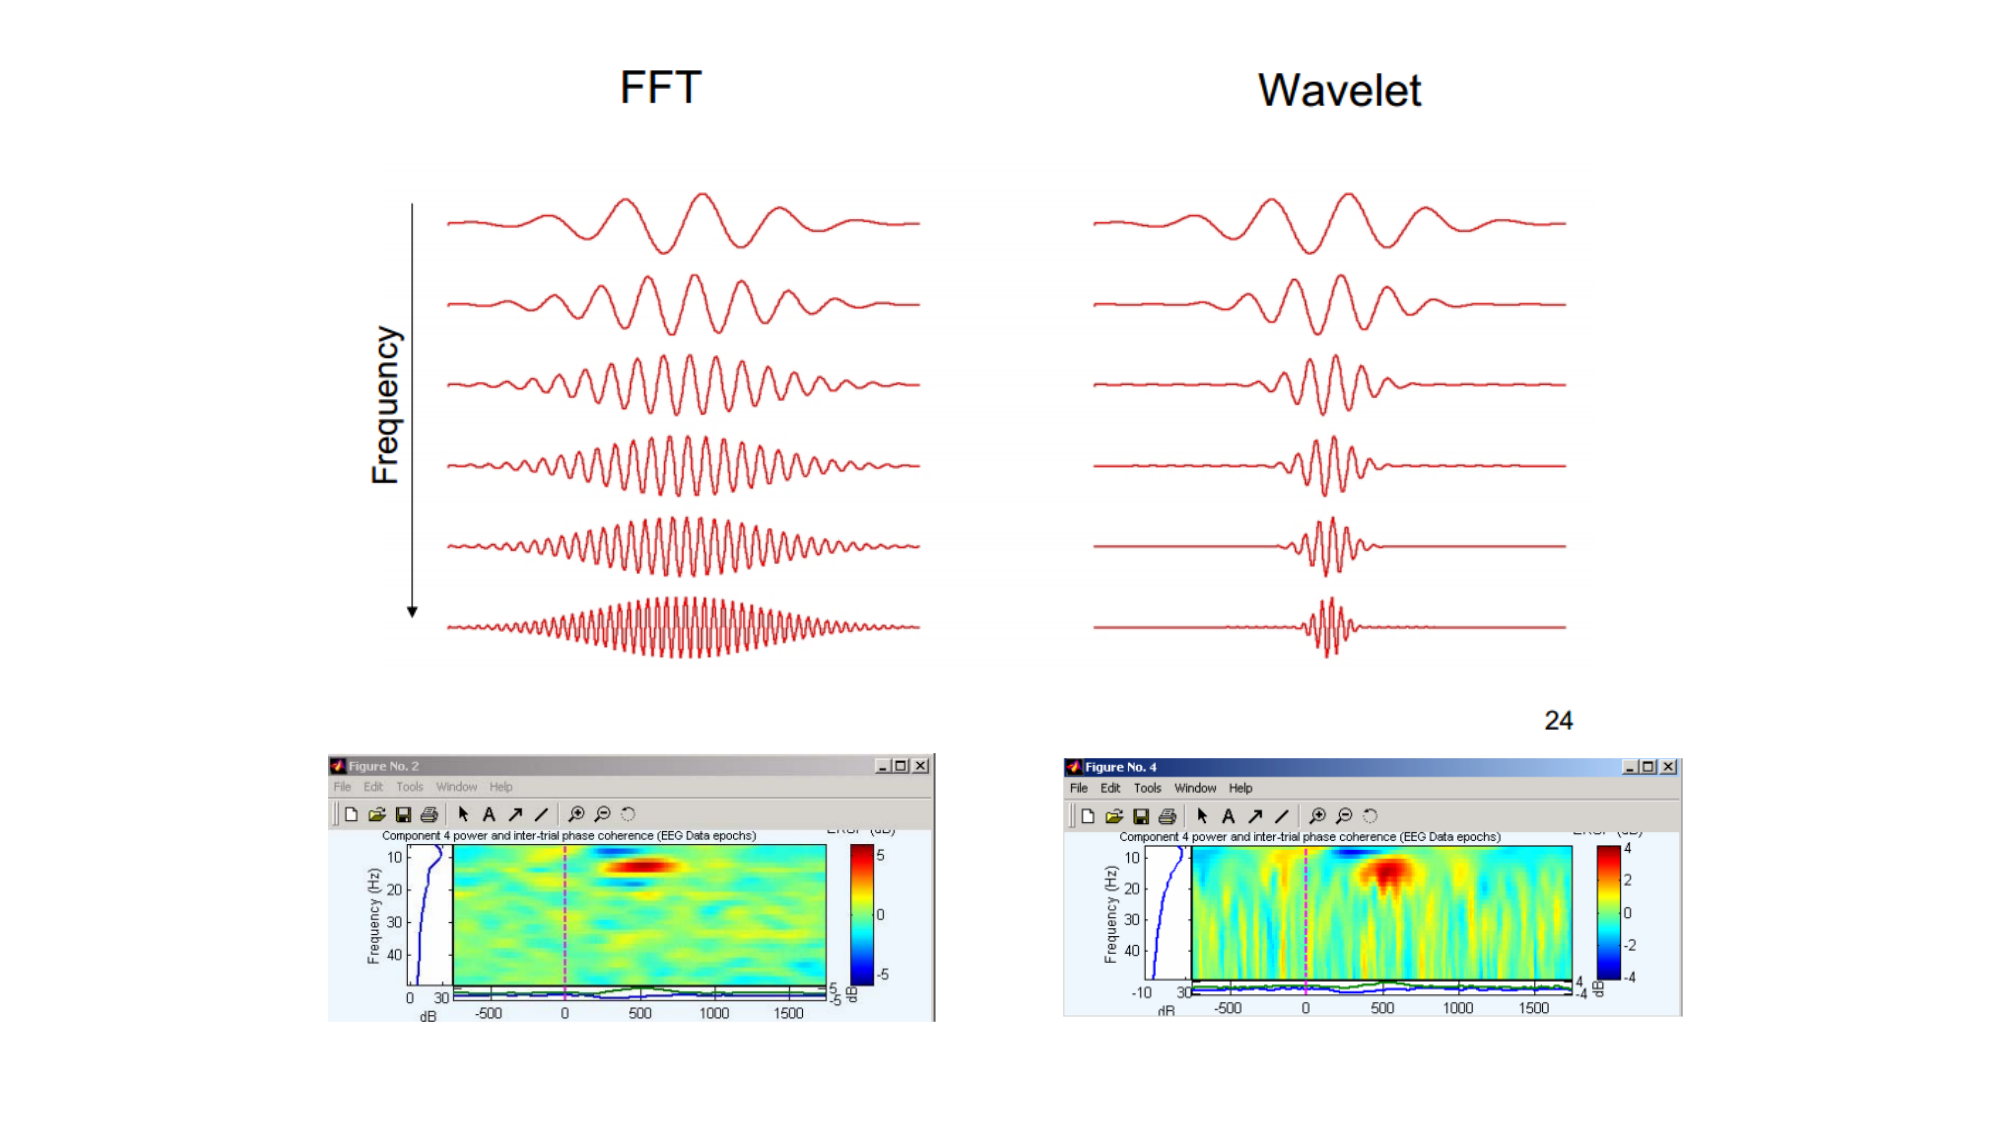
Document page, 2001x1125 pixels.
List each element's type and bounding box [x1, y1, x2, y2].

picture [250, 0, 1709, 1024]
